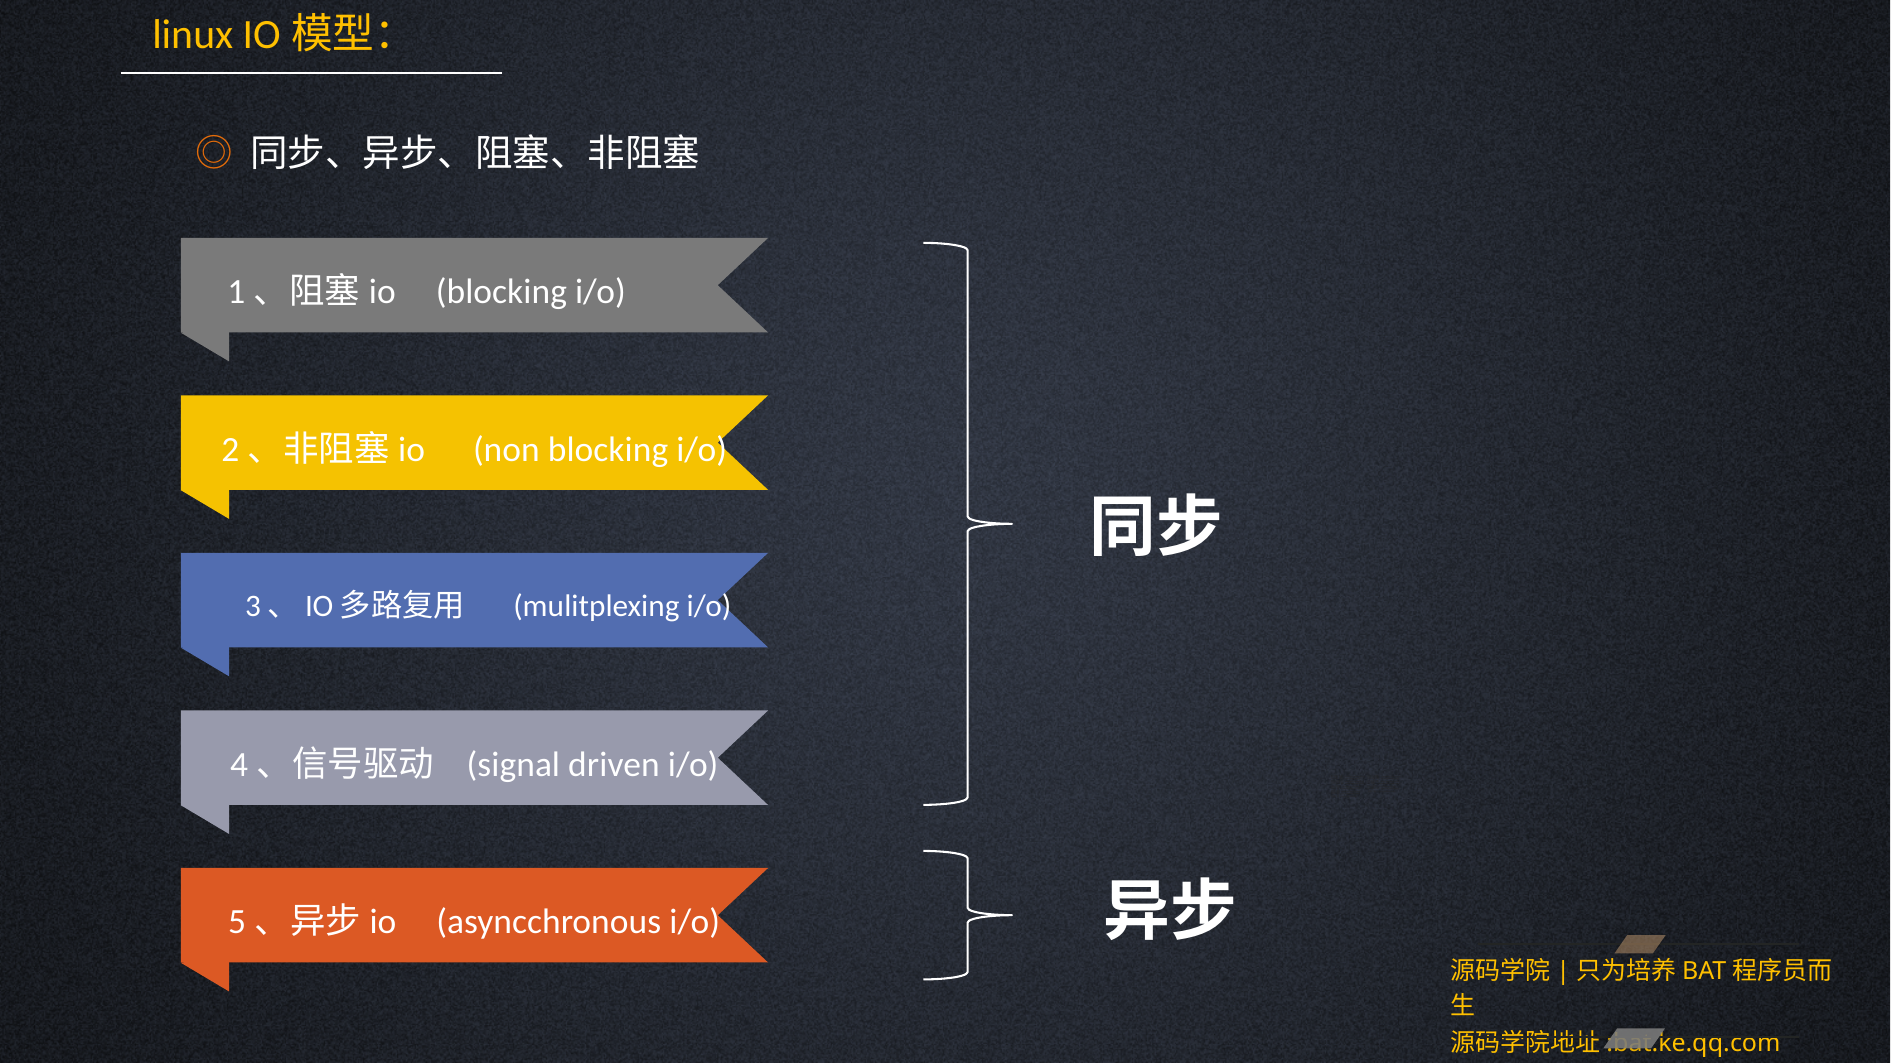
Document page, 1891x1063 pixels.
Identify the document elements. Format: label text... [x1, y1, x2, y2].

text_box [180, 552, 769, 677]
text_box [180, 394, 769, 520]
text_box 异步 [1088, 860, 1369, 956]
text_box ◎ 同步、异步、阻塞、非阻塞 [180, 121, 898, 182]
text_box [180, 709, 769, 835]
text_box [1619, 932, 1668, 943]
text_box [1609, 1026, 1667, 1036]
text_box [923, 241, 1014, 806]
text_box 源码学院|只为培养BAT程序员而生 源码学院地址:bat.ke.qq.com [1435, 940, 1851, 1063]
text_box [180, 867, 769, 992]
text_box [923, 849, 1014, 981]
text_box linux IO模型： [137, 0, 739, 65]
picture [0, 0, 1891, 1063]
text_box [1601, 1047, 1655, 1051]
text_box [180, 237, 769, 362]
text_box 同步 [1074, 476, 1355, 571]
